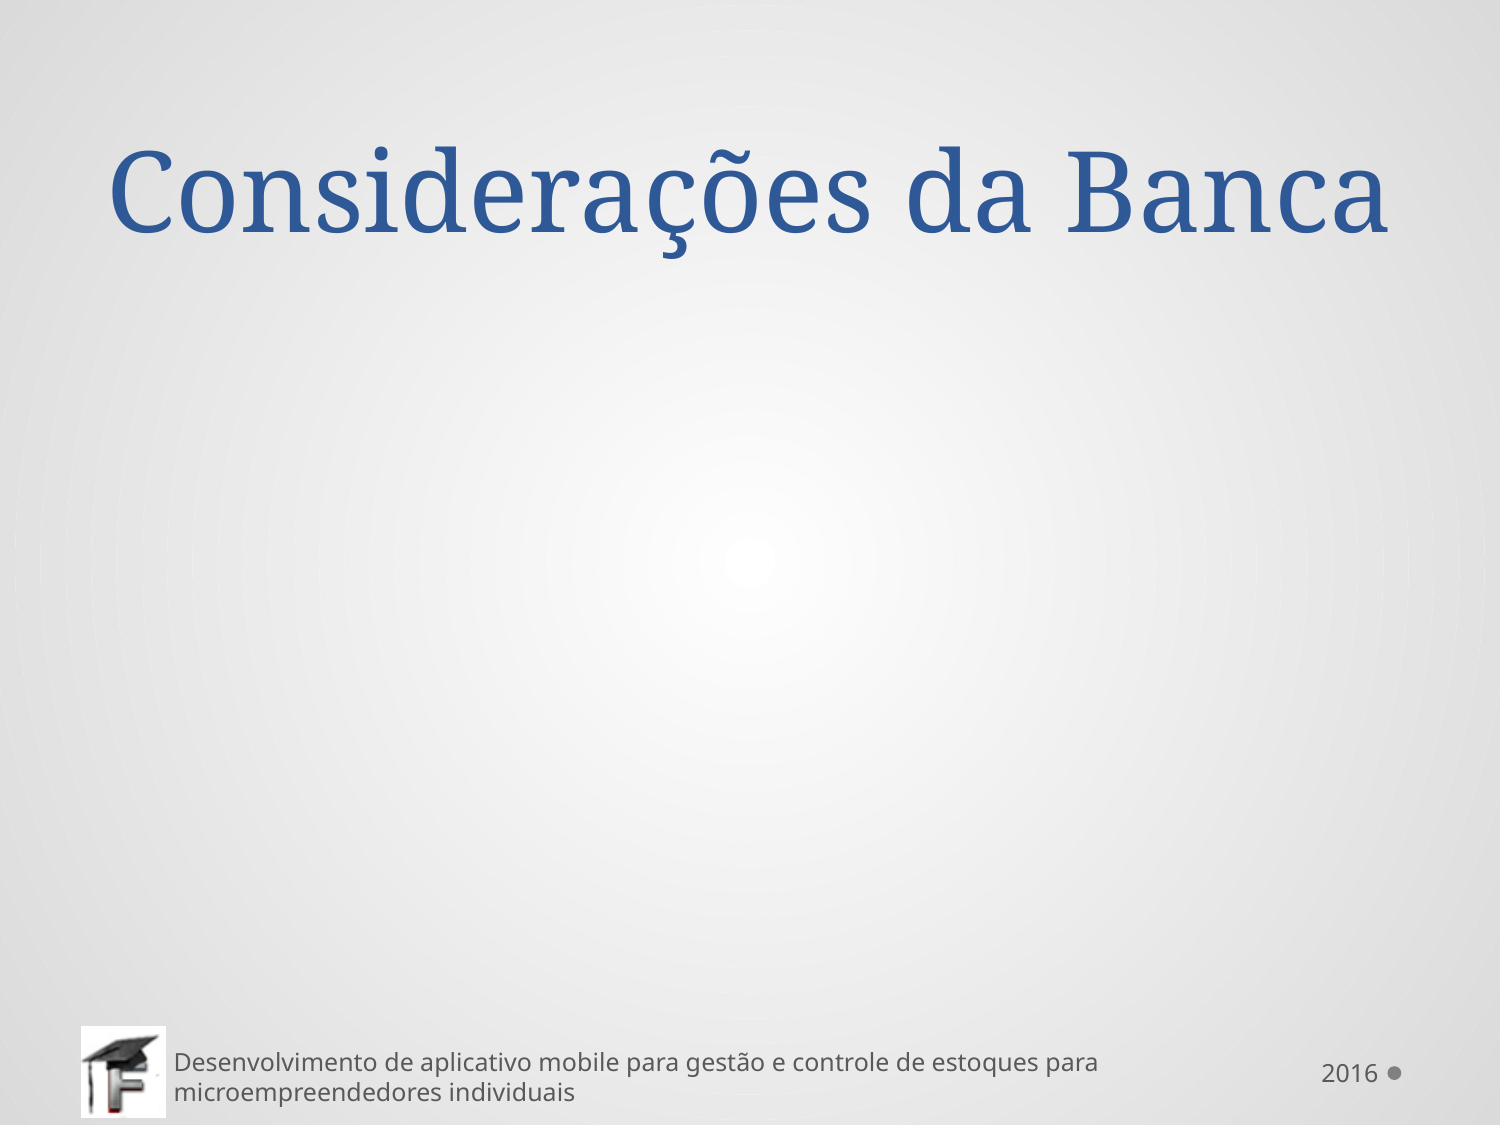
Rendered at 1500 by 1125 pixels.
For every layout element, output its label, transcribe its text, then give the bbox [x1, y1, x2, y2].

title Considerações da Banca [75, 0, 1425, 263]
slide_number 2016 [1043, 1042, 1386, 1103]
footer Desenvolvimento de aplicativo mobile para gestão e controle de estoques para microempreendedores individuais [166, 1046, 1128, 1107]
picture [81, 1026, 166, 1118]
